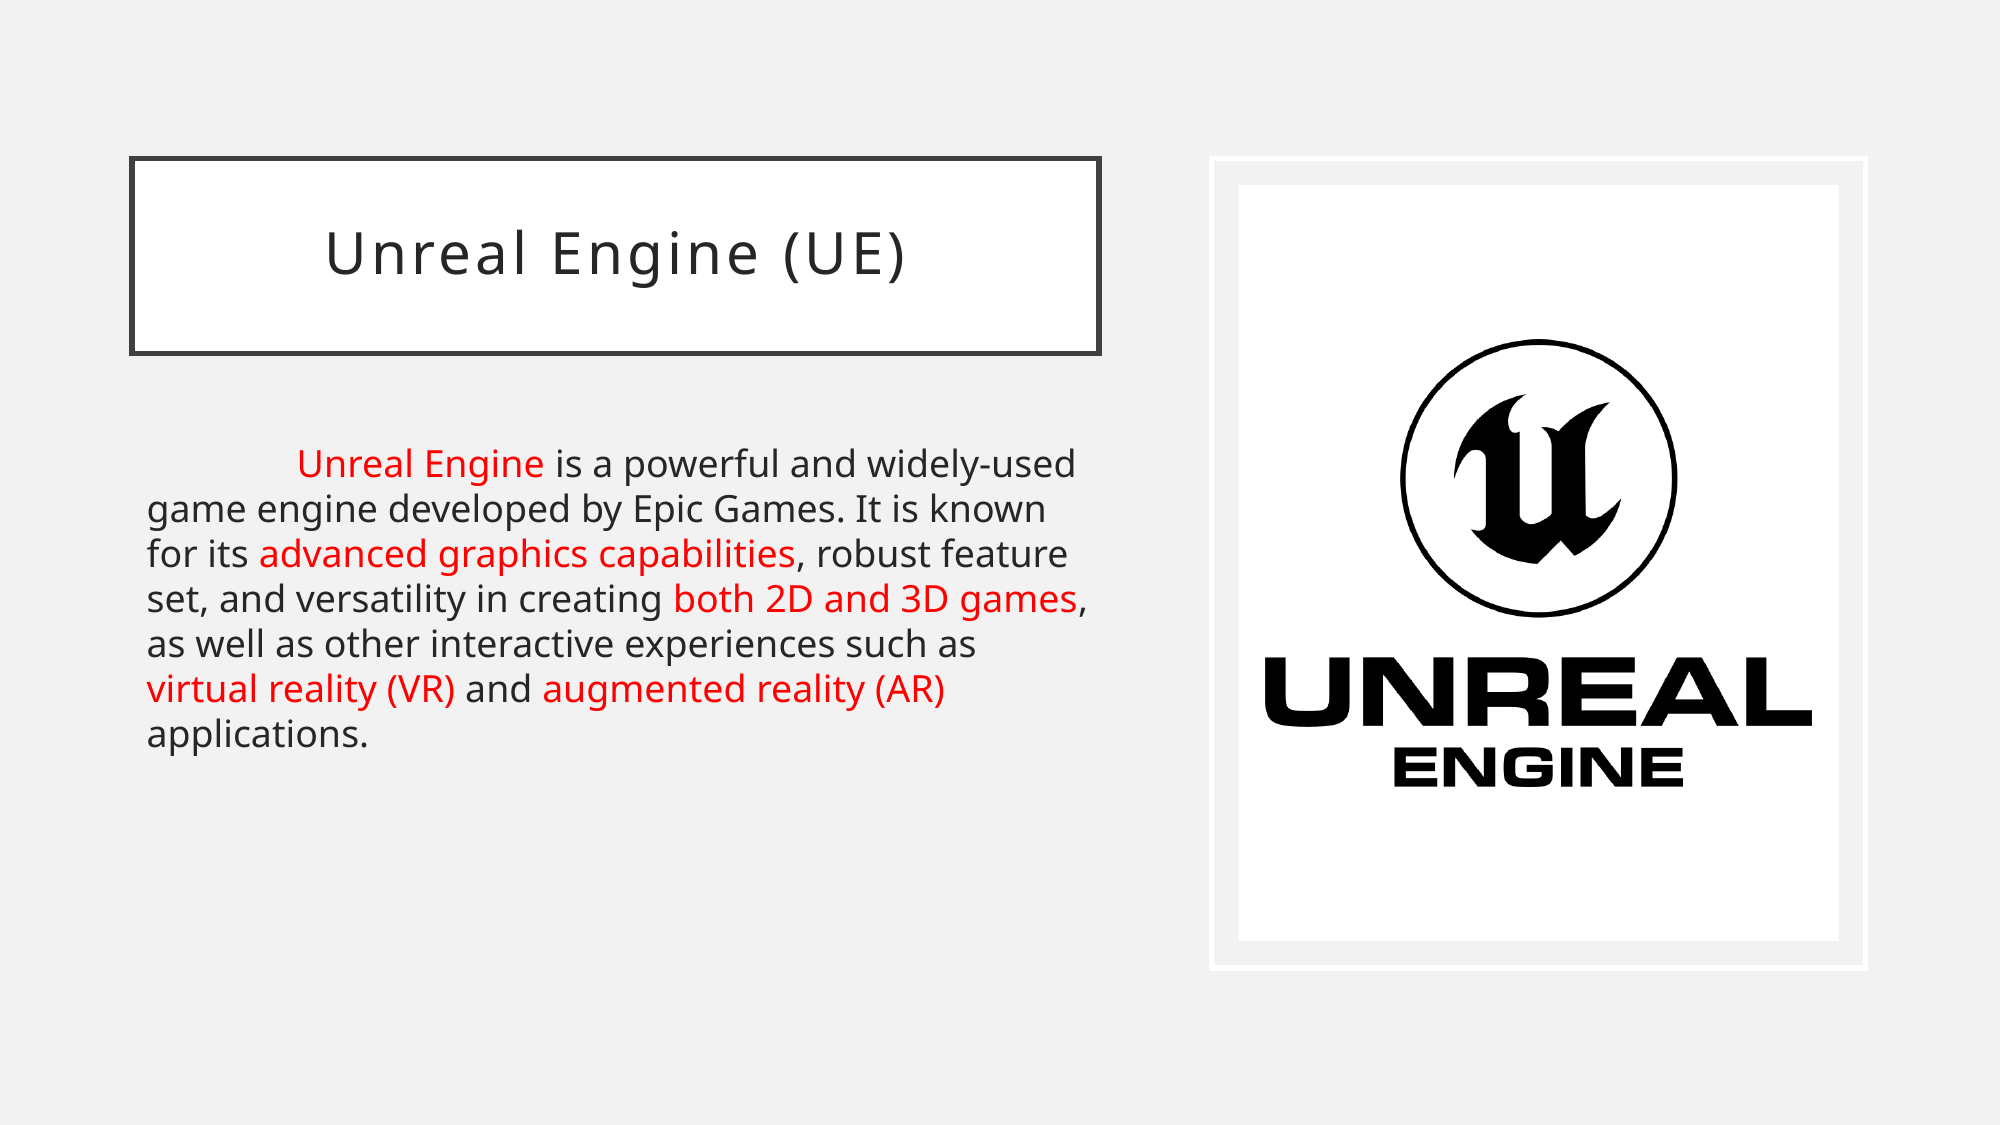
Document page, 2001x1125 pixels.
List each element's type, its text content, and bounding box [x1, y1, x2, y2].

list Unreal Engine is a powerful and widely-used game engine developed by Epic Games. It is known for its advanced graphics capabilities, robust feature set, and versatility in creating both 2D and 3D games, as well as other interactive experiences such as virtual reality (VR) and augmented reality (AR) applications. [131, 432, 1110, 968]
picture [1265, 339, 1812, 787]
text_box [1238, 184, 1840, 942]
title Unreal Engine (UE) [129, 156, 1102, 356]
text_box [1211, 157, 1867, 969]
